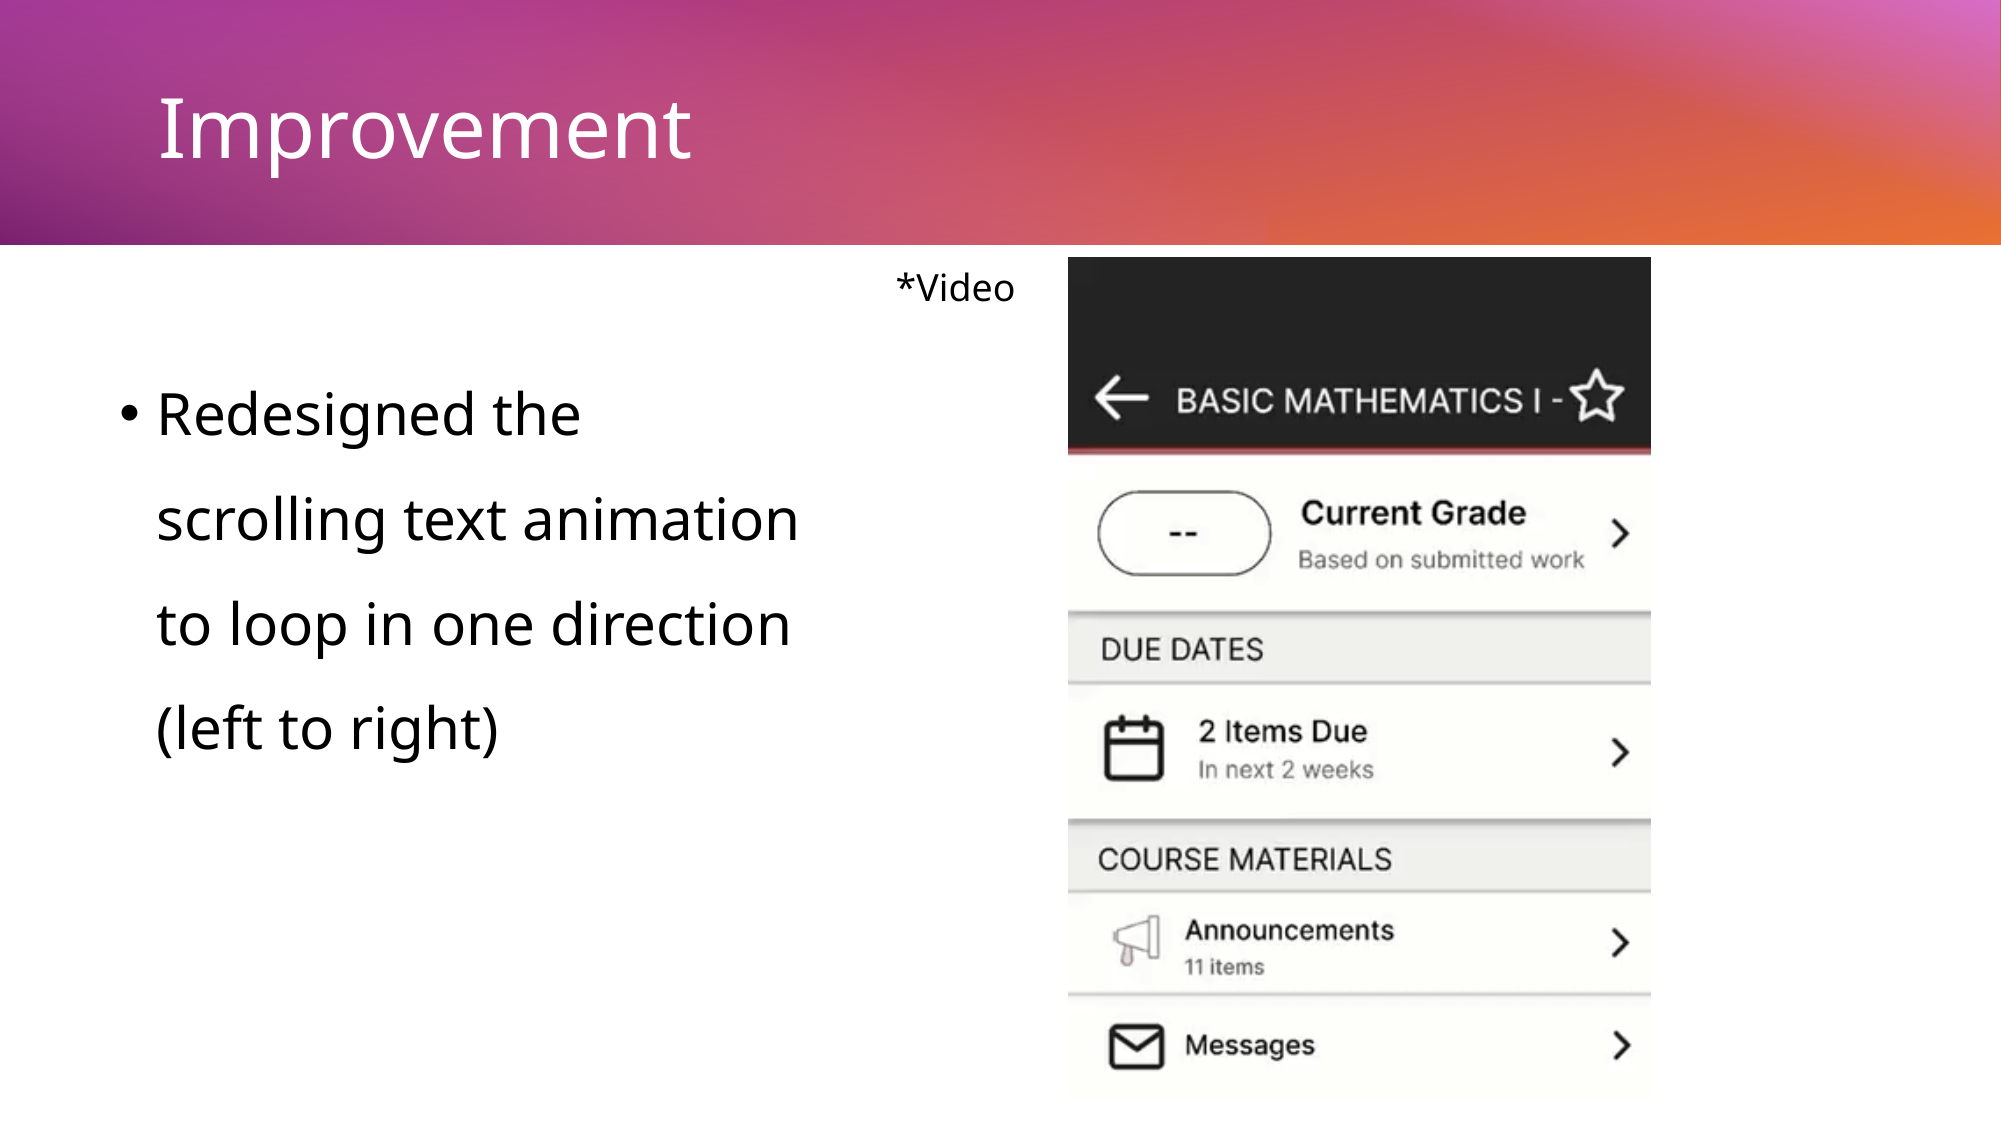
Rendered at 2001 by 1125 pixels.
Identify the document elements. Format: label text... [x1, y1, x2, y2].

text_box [0, 0, 2000, 245]
list Redesigned the scrolling text animation to loop in one direction (left to right) [104, 305, 844, 910]
text_box *Video [880, 257, 1067, 317]
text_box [1067, 256, 1652, 1101]
